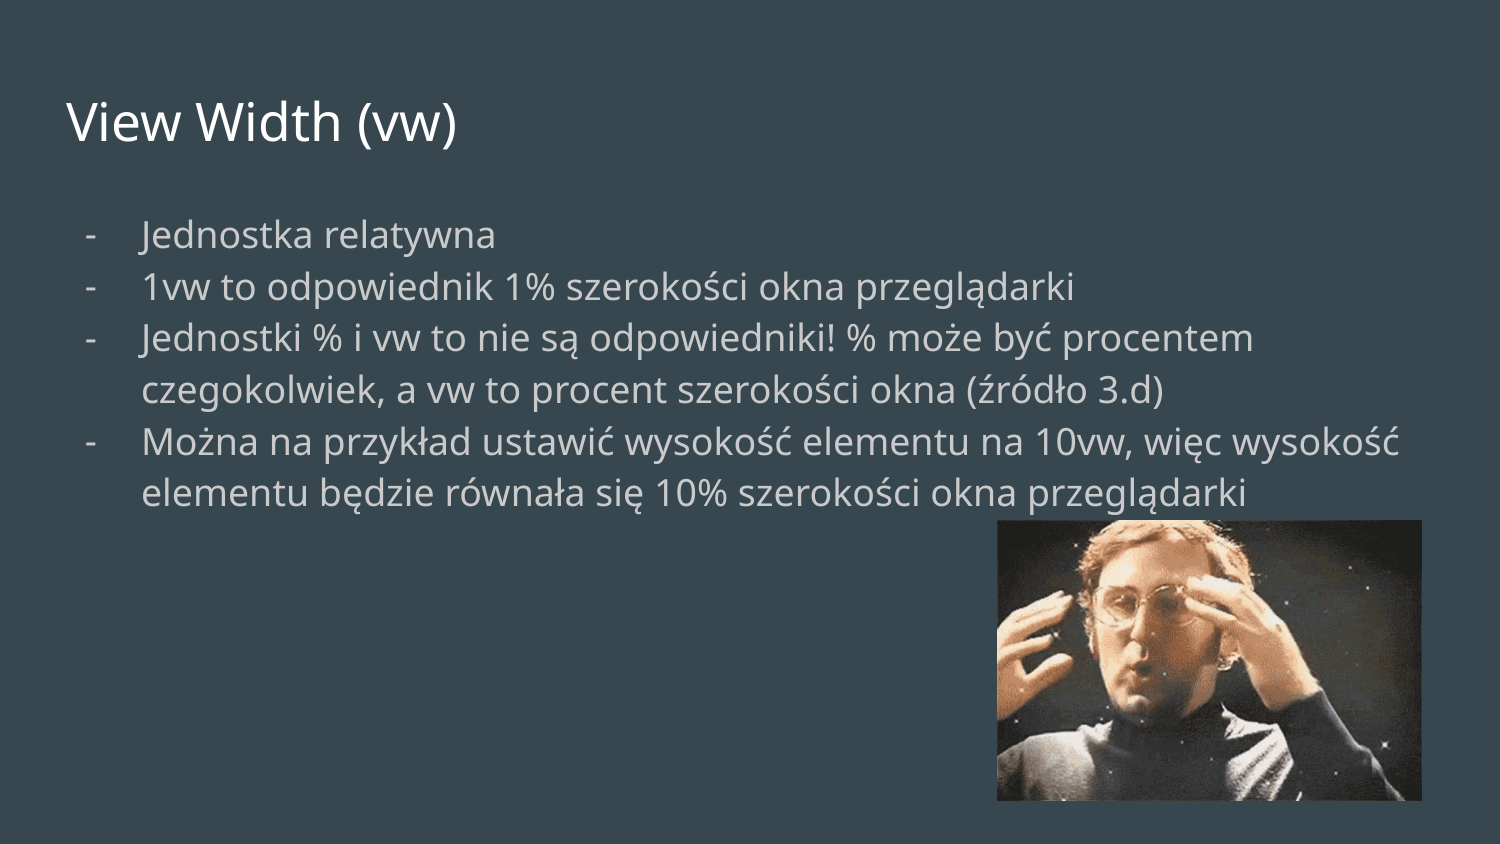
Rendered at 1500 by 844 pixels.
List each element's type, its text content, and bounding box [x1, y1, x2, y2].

list Jednostka relatywna 1vw to odpowiednik 1% szerokości okna przeglądarki Jednostki % i vw to nie są odpowiedniki! % może być procentem czegokolwiek, a vw to procent szerokości okna (źródło 3.d) Można na przykład ustawić wysokość elementu na 10vw, więc wysokość elementu będzie równała się 10% szerokości okna przeglądarki [51, 189, 1449, 750]
picture [997, 520, 1422, 801]
title View Width (vw) [51, 72, 1449, 167]
